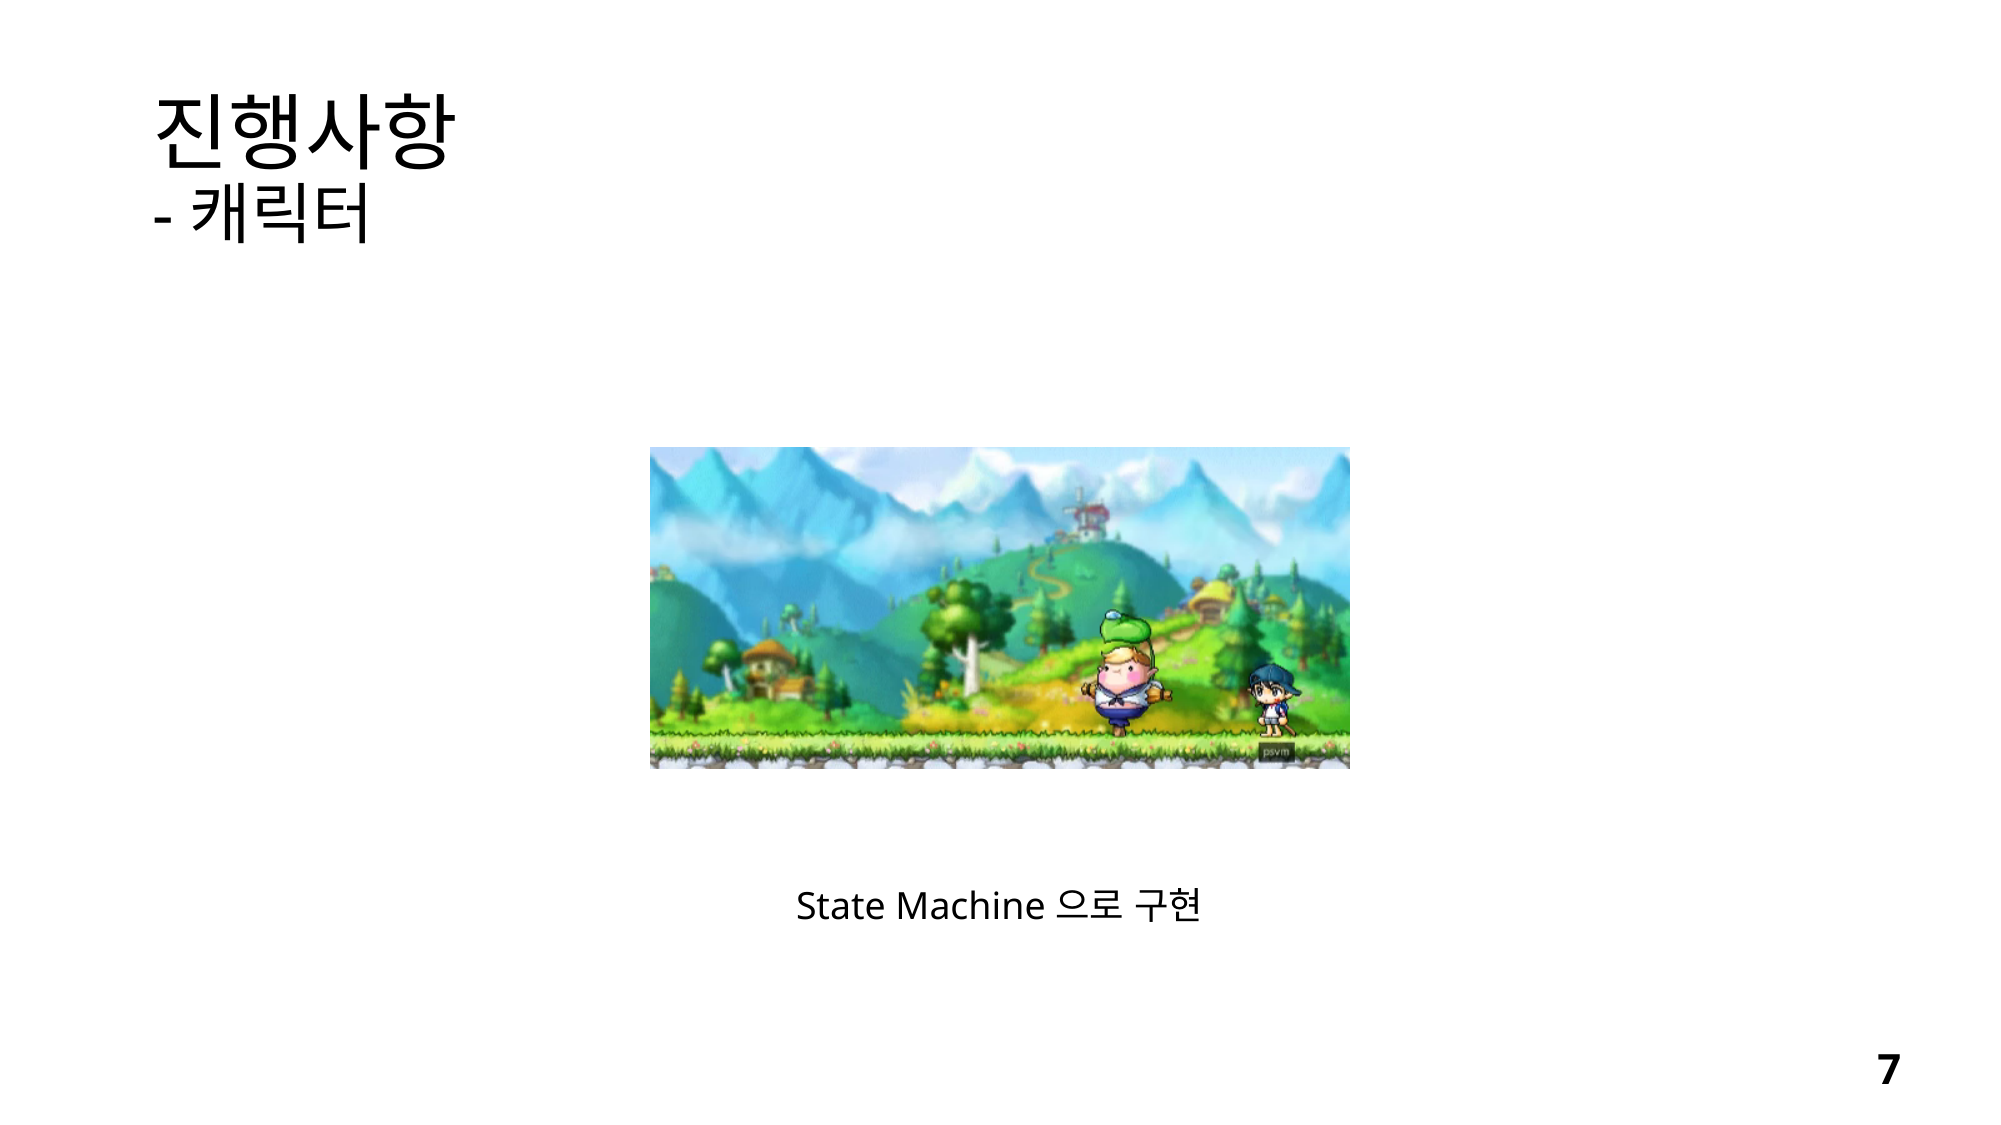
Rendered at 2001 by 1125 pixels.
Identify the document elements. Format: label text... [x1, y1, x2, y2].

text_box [649, 447, 1350, 770]
title 진행사항 -캐릭터 [137, 63, 1863, 282]
text_box State Machine으로 구현 [781, 874, 1219, 935]
